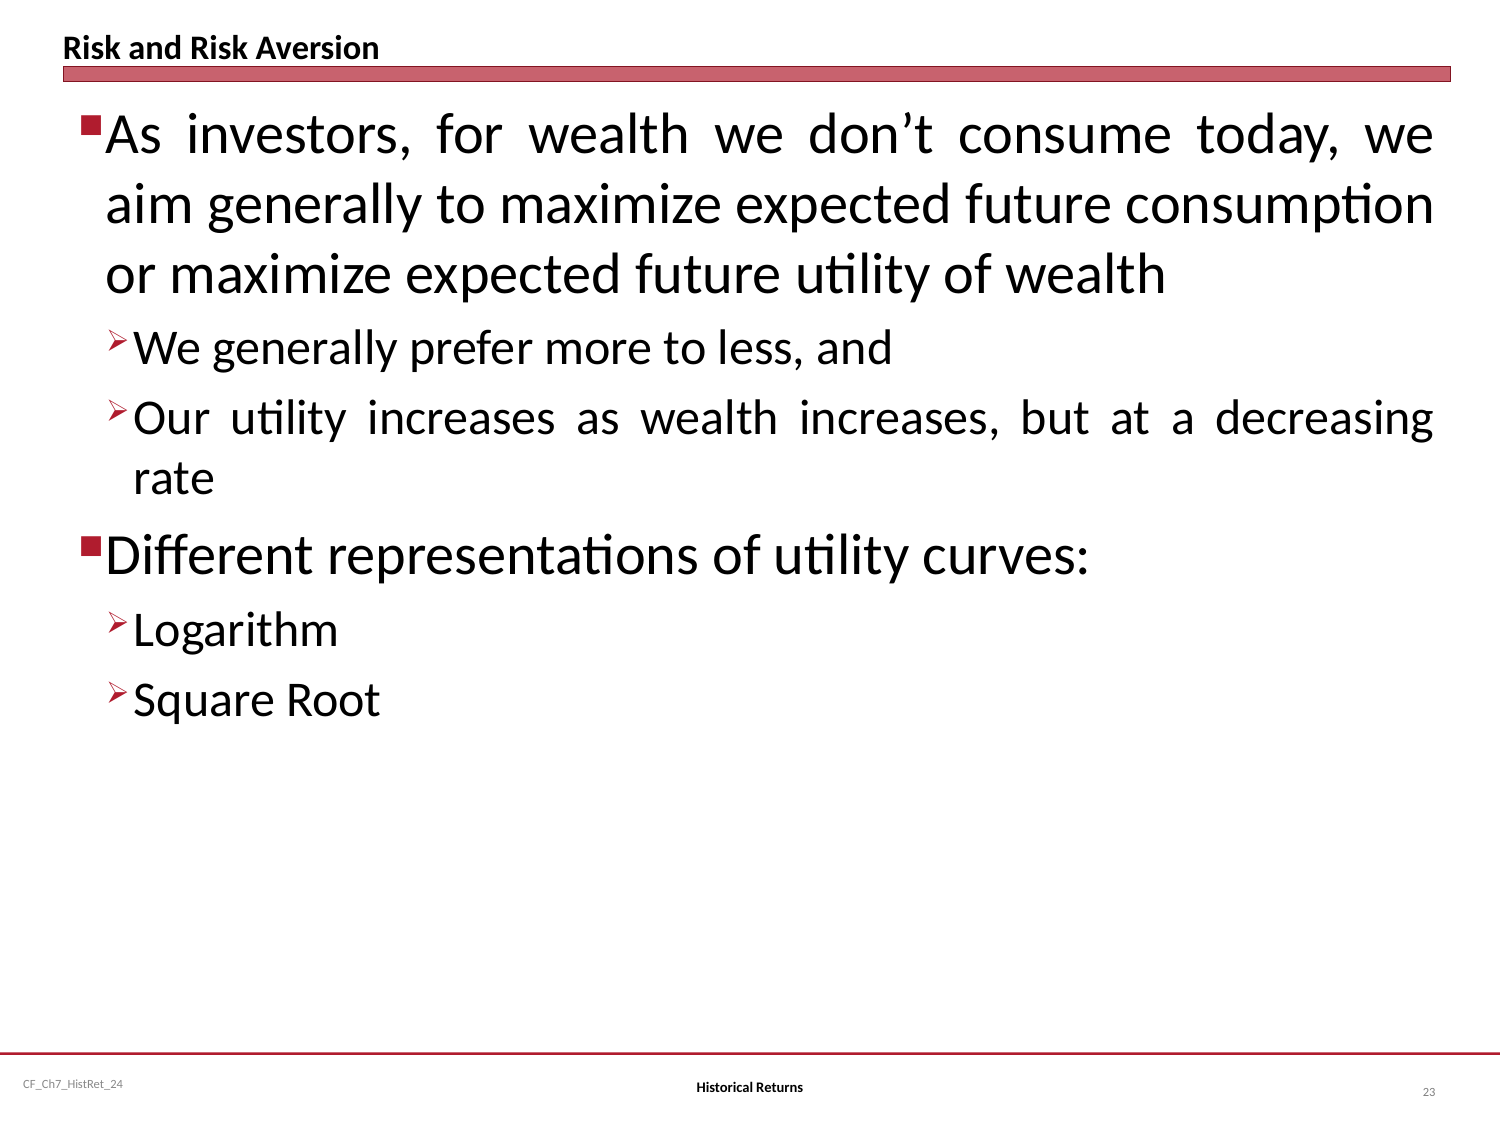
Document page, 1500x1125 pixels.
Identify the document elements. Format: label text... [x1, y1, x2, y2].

slide_number 23 [1375, 1061, 1451, 1122]
list As investors, for wealth we don’t consume today, we aim generally to maximize expected future consumption or maximize expected future utility of wealth We generally prefer more to less, and Our utility increases as wealth increases, but at a decreasing rate Different representations of utility curves: Logarithm Square Root [63, 87, 1451, 1041]
title Risk and Risk Aversion [62, 6, 1451, 67]
footer Historical Returns [512, 1056, 988, 1117]
